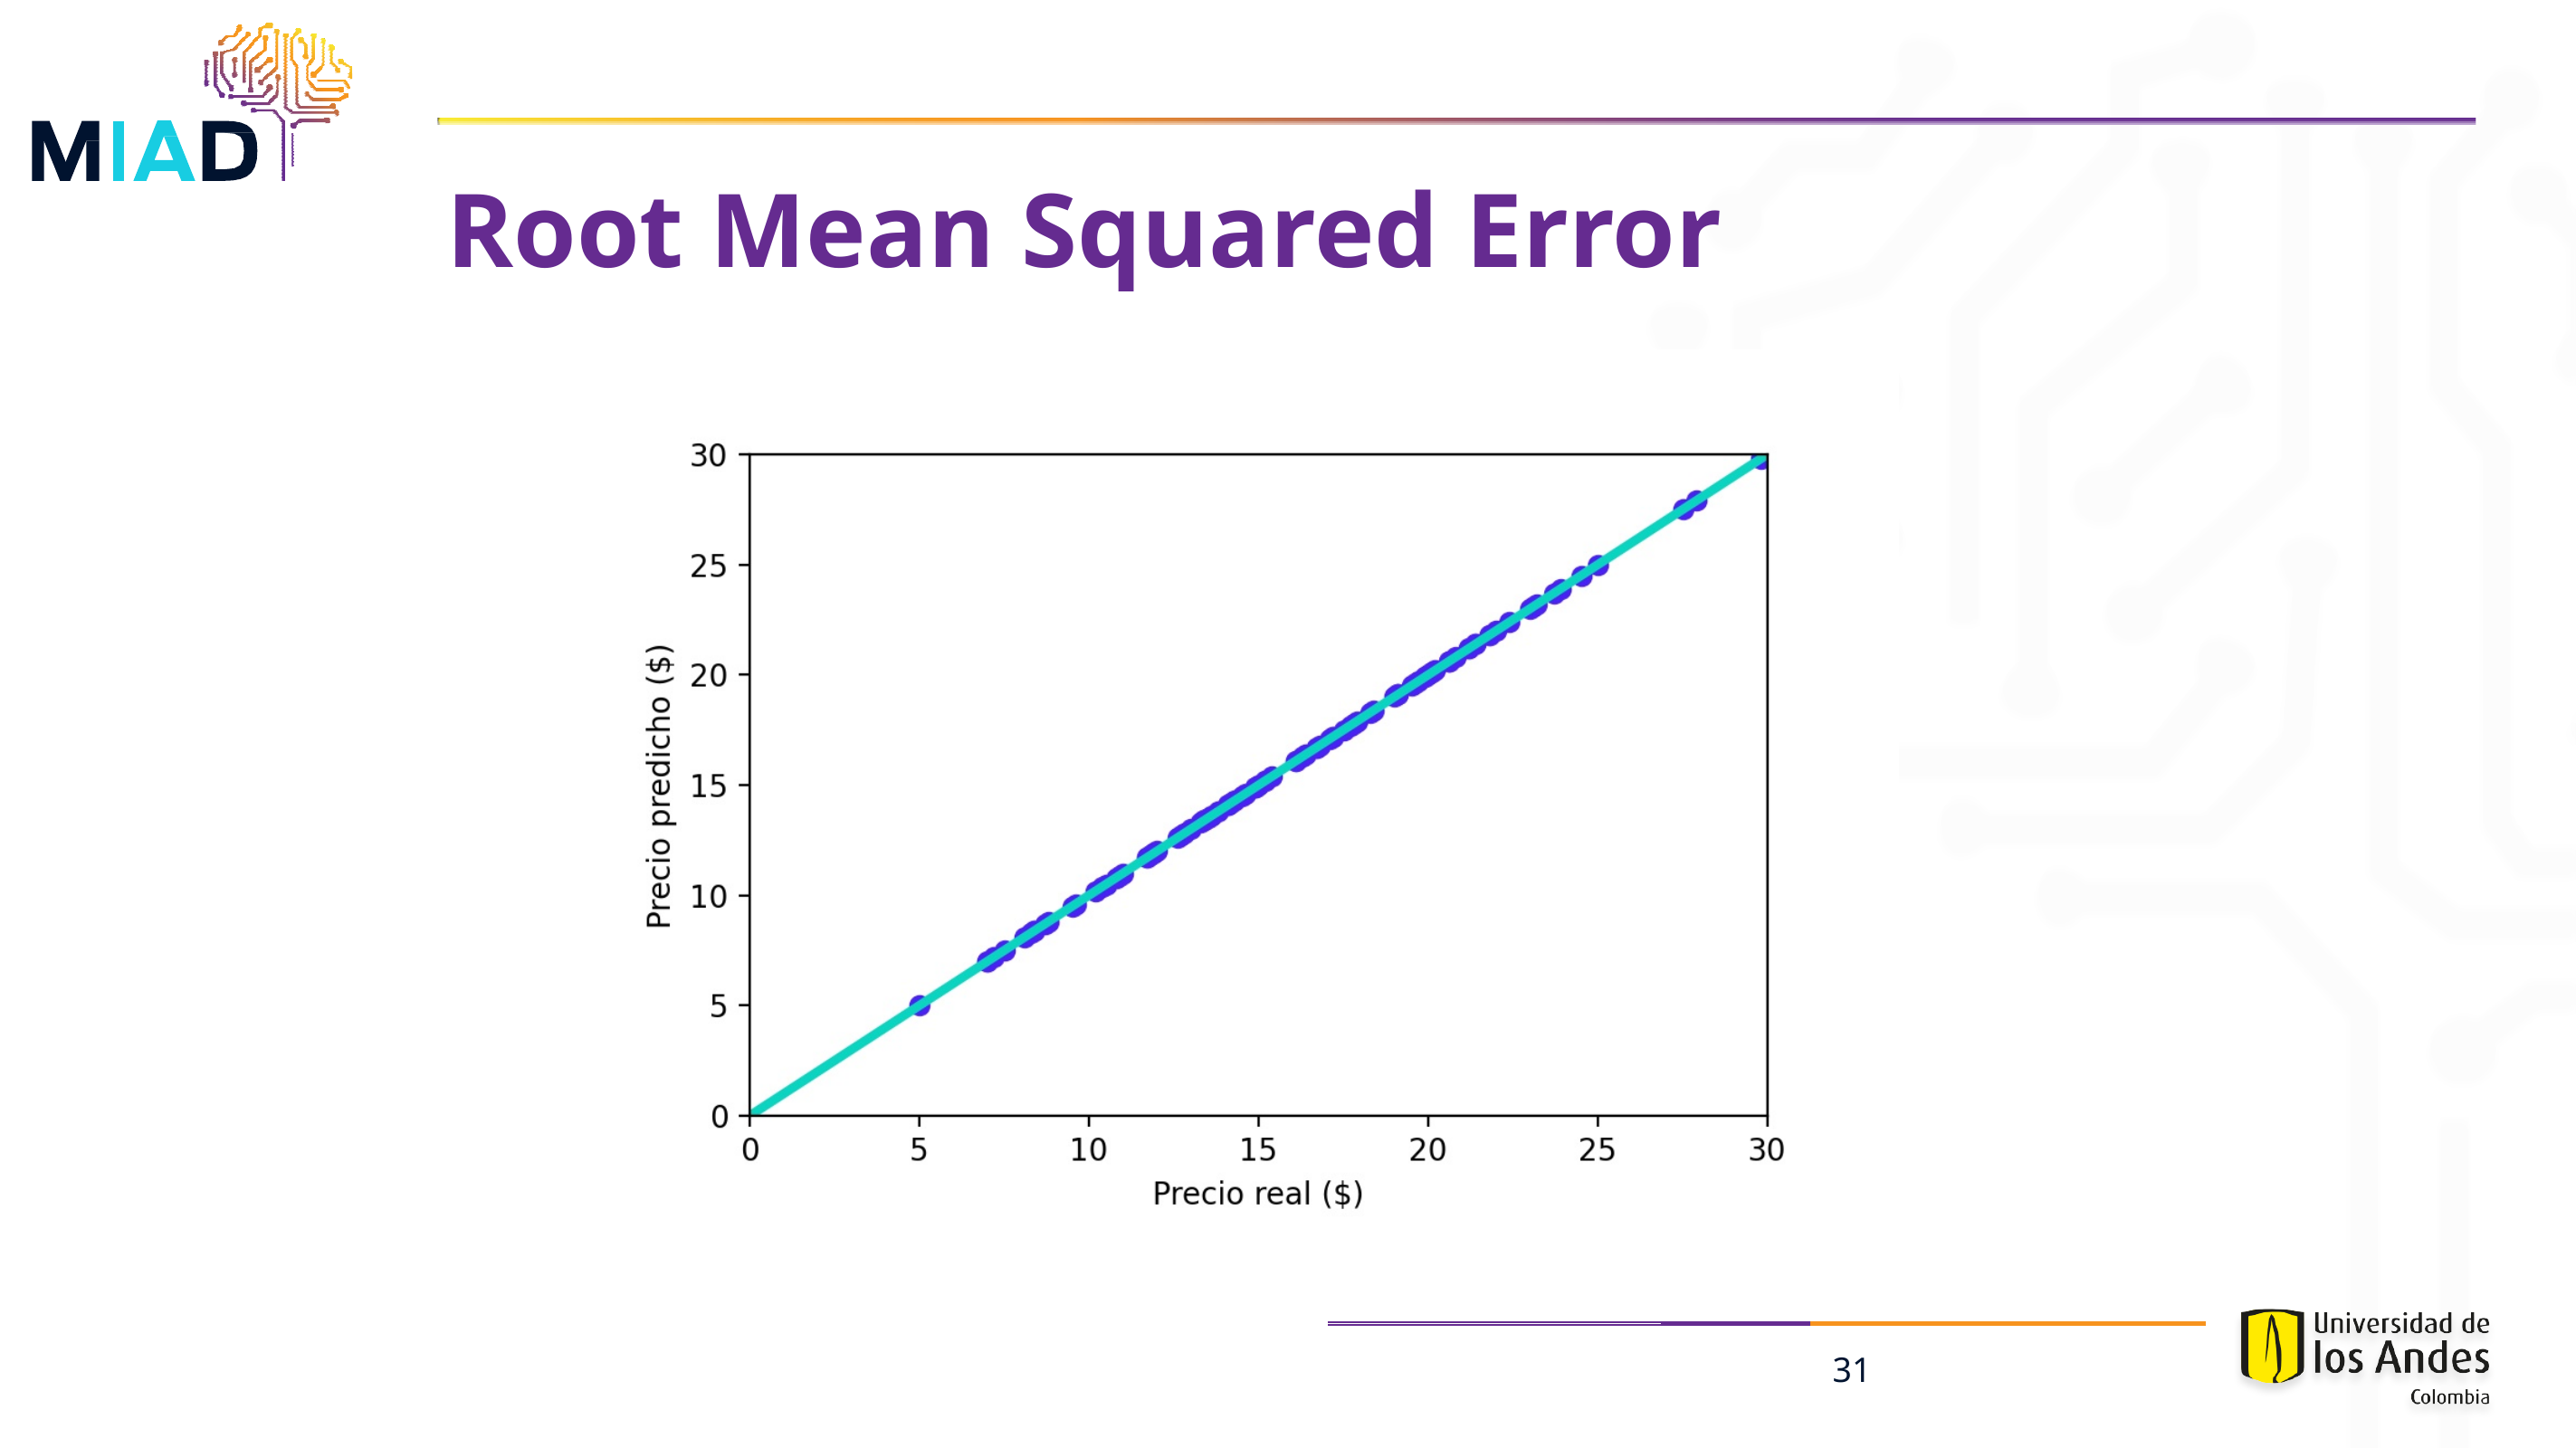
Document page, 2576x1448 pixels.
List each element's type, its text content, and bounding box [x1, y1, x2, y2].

text_box Root Mean Squared Error [433, 172, 2191, 331]
slide_number 31 [1818, 1342, 2399, 1420]
picture [204, 23, 353, 181]
picture [437, 7, 2576, 1448]
